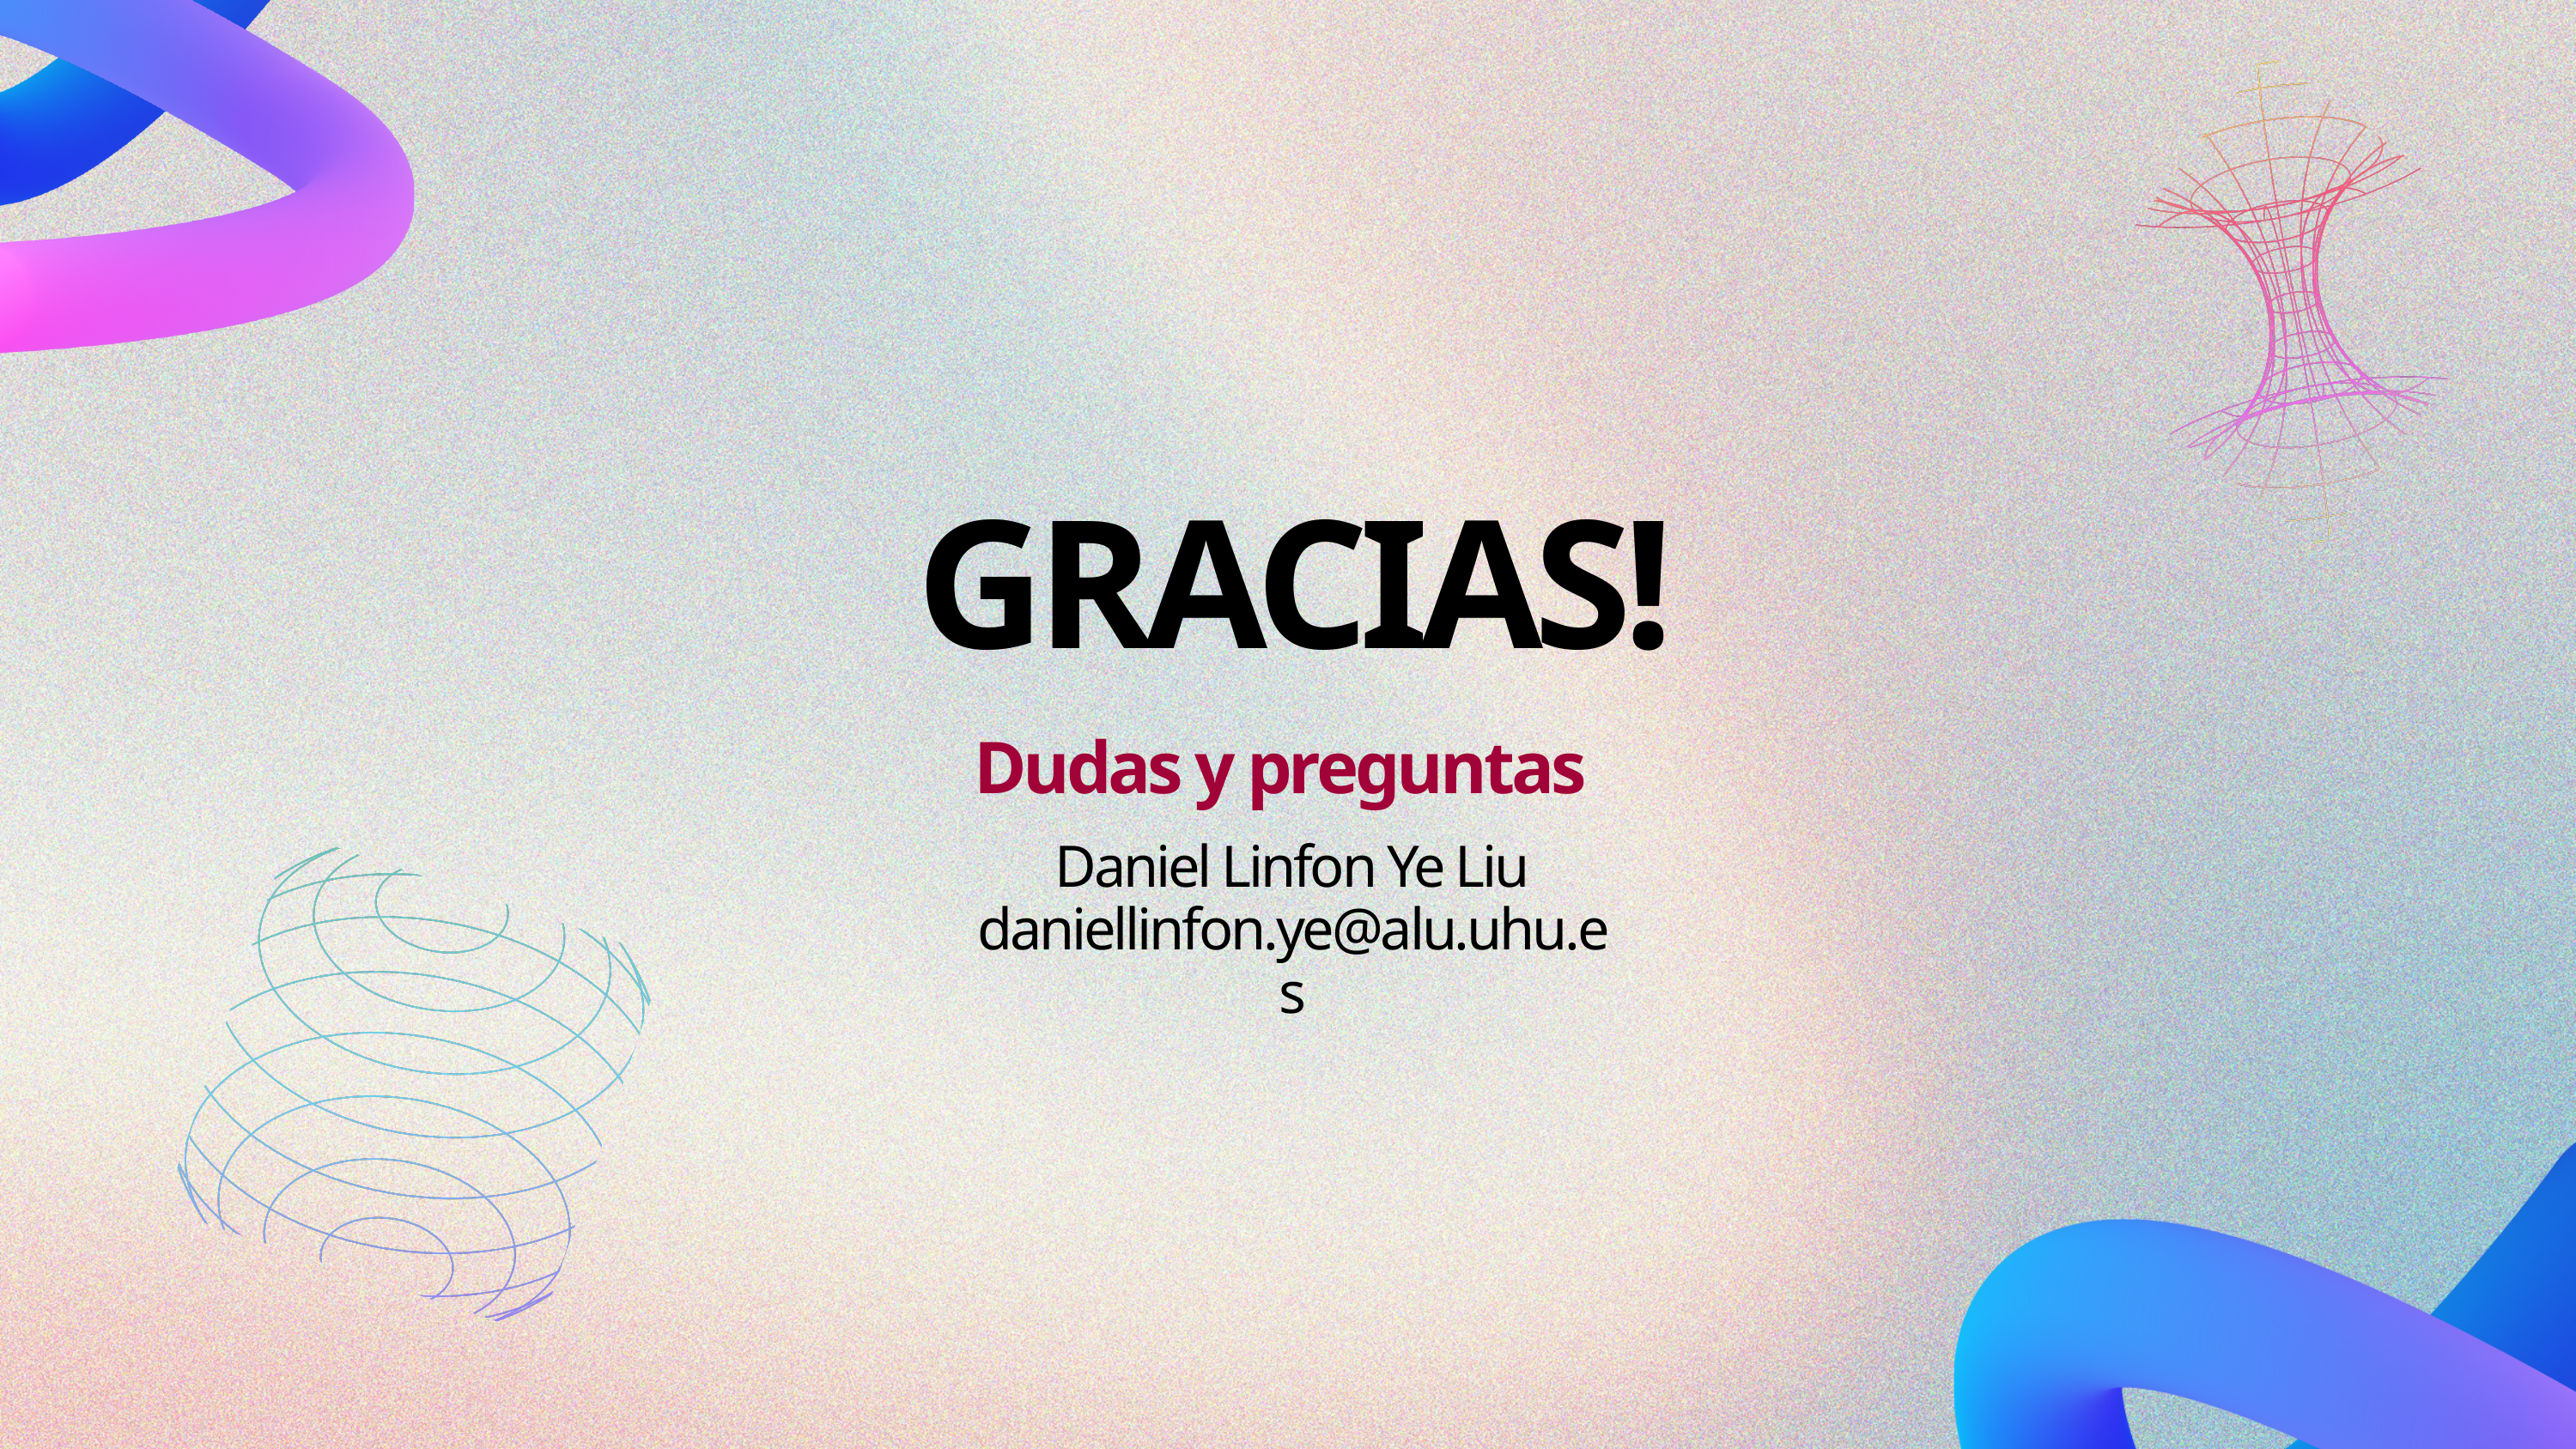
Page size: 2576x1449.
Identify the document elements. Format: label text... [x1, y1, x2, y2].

text_box [0, 0, 415, 354]
text_box [163, 831, 665, 1336]
text_box GRACIAS! [863, 488, 1728, 685]
text_box Dudas y preguntas [967, 729, 1609, 809]
text_box [0, 0, 2576, 1449]
text_box Daniel Linfon Ye Liu daniellinfon.ye@alu.uhu.es [971, 835, 1613, 1025]
text_box [1953, 1126, 2576, 1449]
text_box [2047, 52, 2540, 548]
